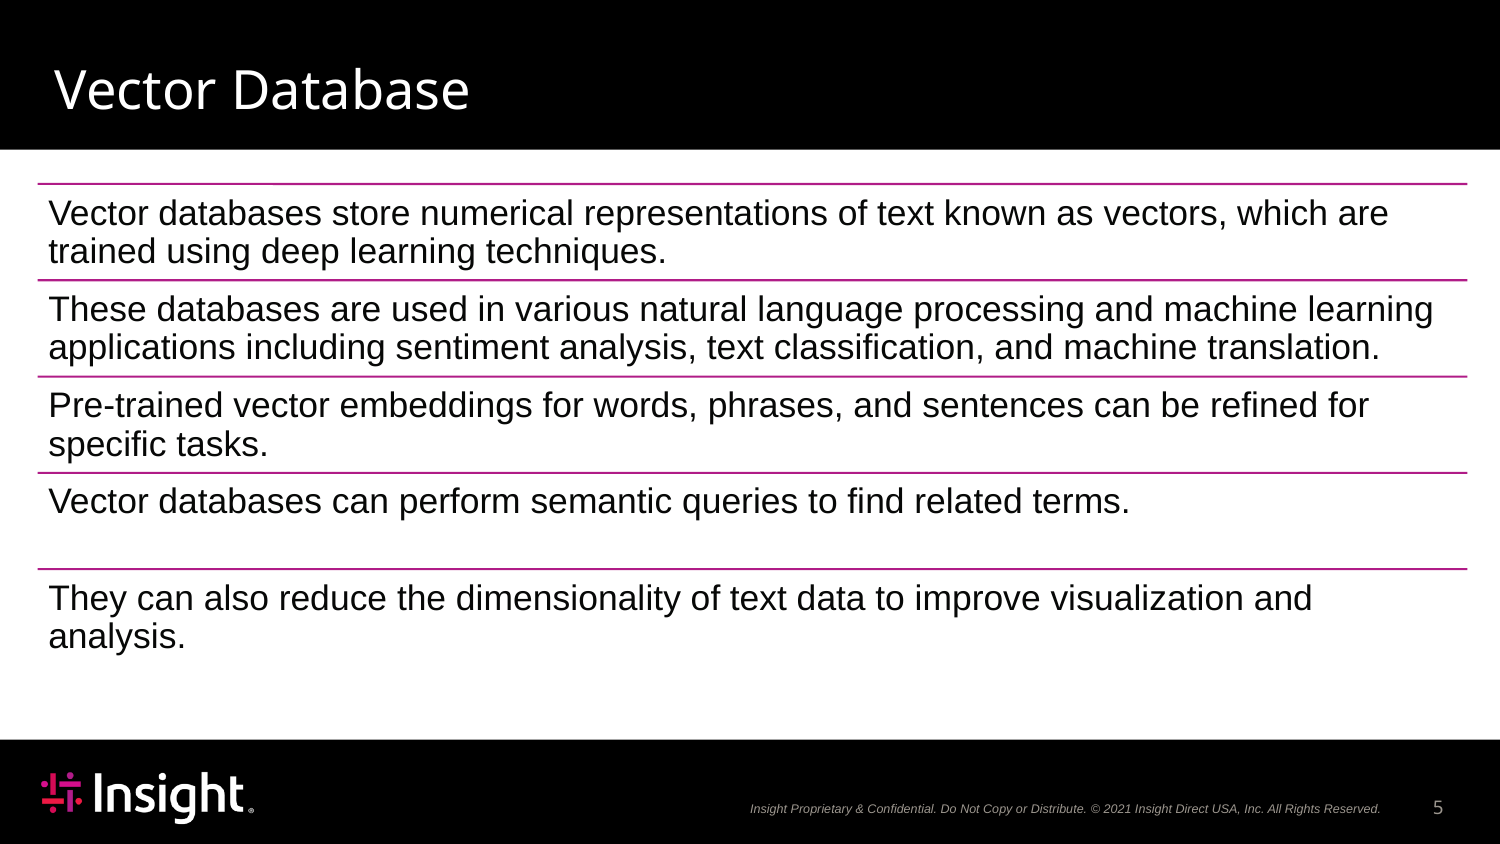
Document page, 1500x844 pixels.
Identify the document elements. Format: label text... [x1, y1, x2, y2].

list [37, 183, 1468, 666]
title Vector Database [39, 36, 1470, 148]
picture [20, 751, 274, 844]
